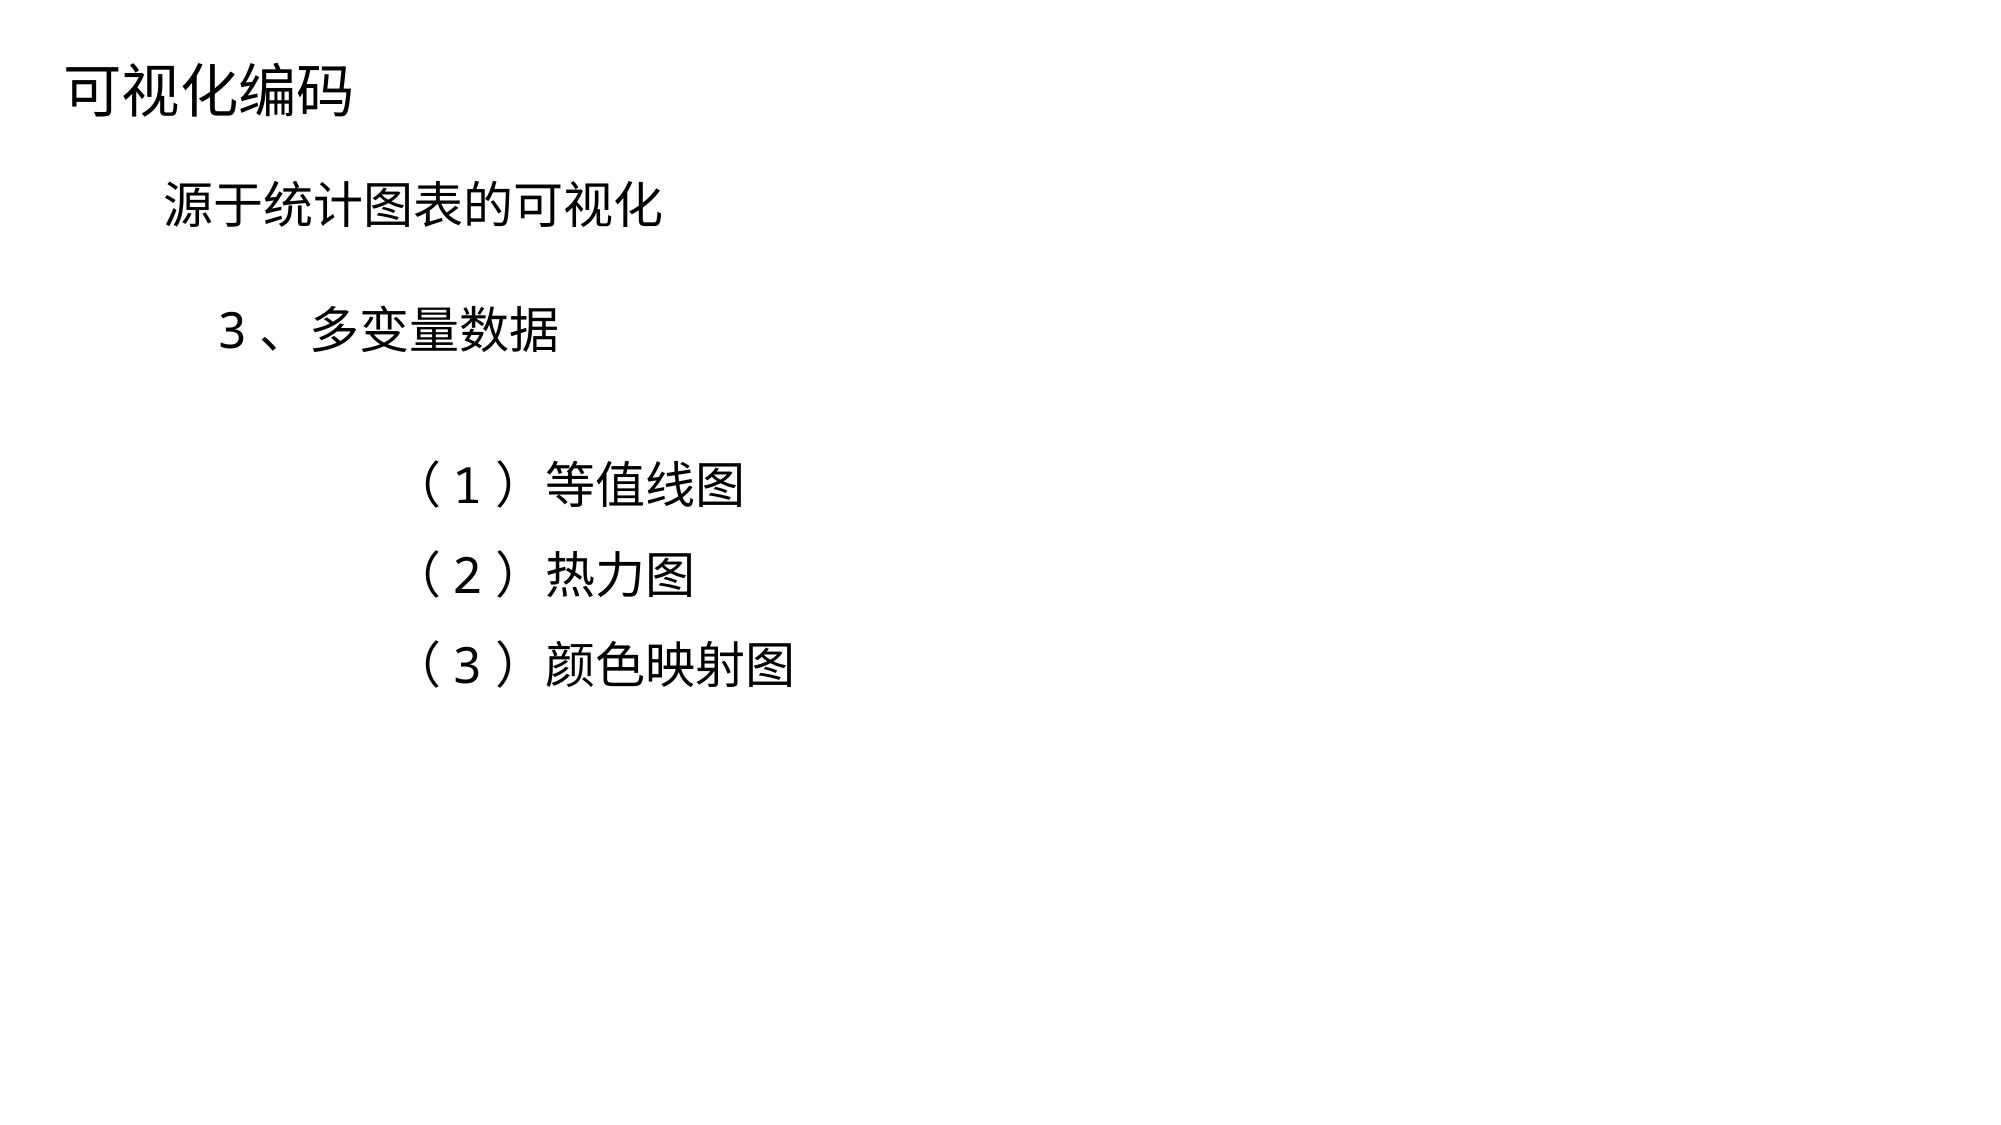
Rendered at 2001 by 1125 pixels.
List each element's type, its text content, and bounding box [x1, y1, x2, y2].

text_box 可视化编码 [48, 46, 370, 132]
text_box 3、多变量数据 [202, 291, 575, 366]
text_box 源于统计图表的可视化 [148, 166, 679, 242]
text_box （1）等值线图 （2）热力图 （3）颜色映射图 [376, 416, 810, 701]
